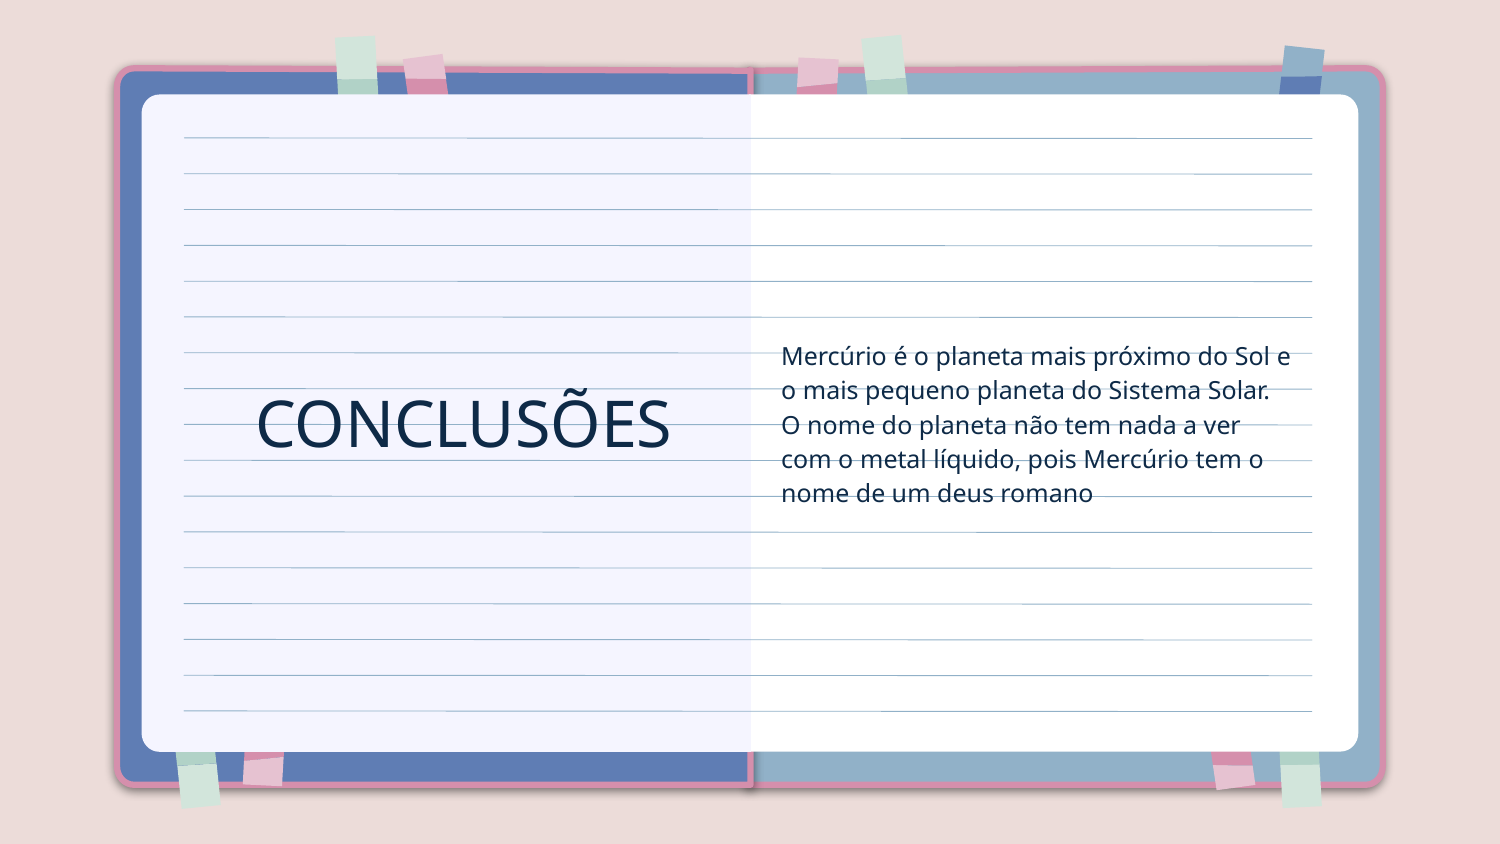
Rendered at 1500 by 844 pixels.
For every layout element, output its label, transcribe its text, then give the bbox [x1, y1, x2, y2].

list Mercúrio é o planeta mais próximo do Sol e o mais pequeno planeta do Sistema Solar. O nome do planeta não tem nada a ver com o metal líquido, pois Mercúrio tem o nome de um deus romano [766, 312, 1312, 532]
title CONCLUSÕES [191, 374, 737, 469]
